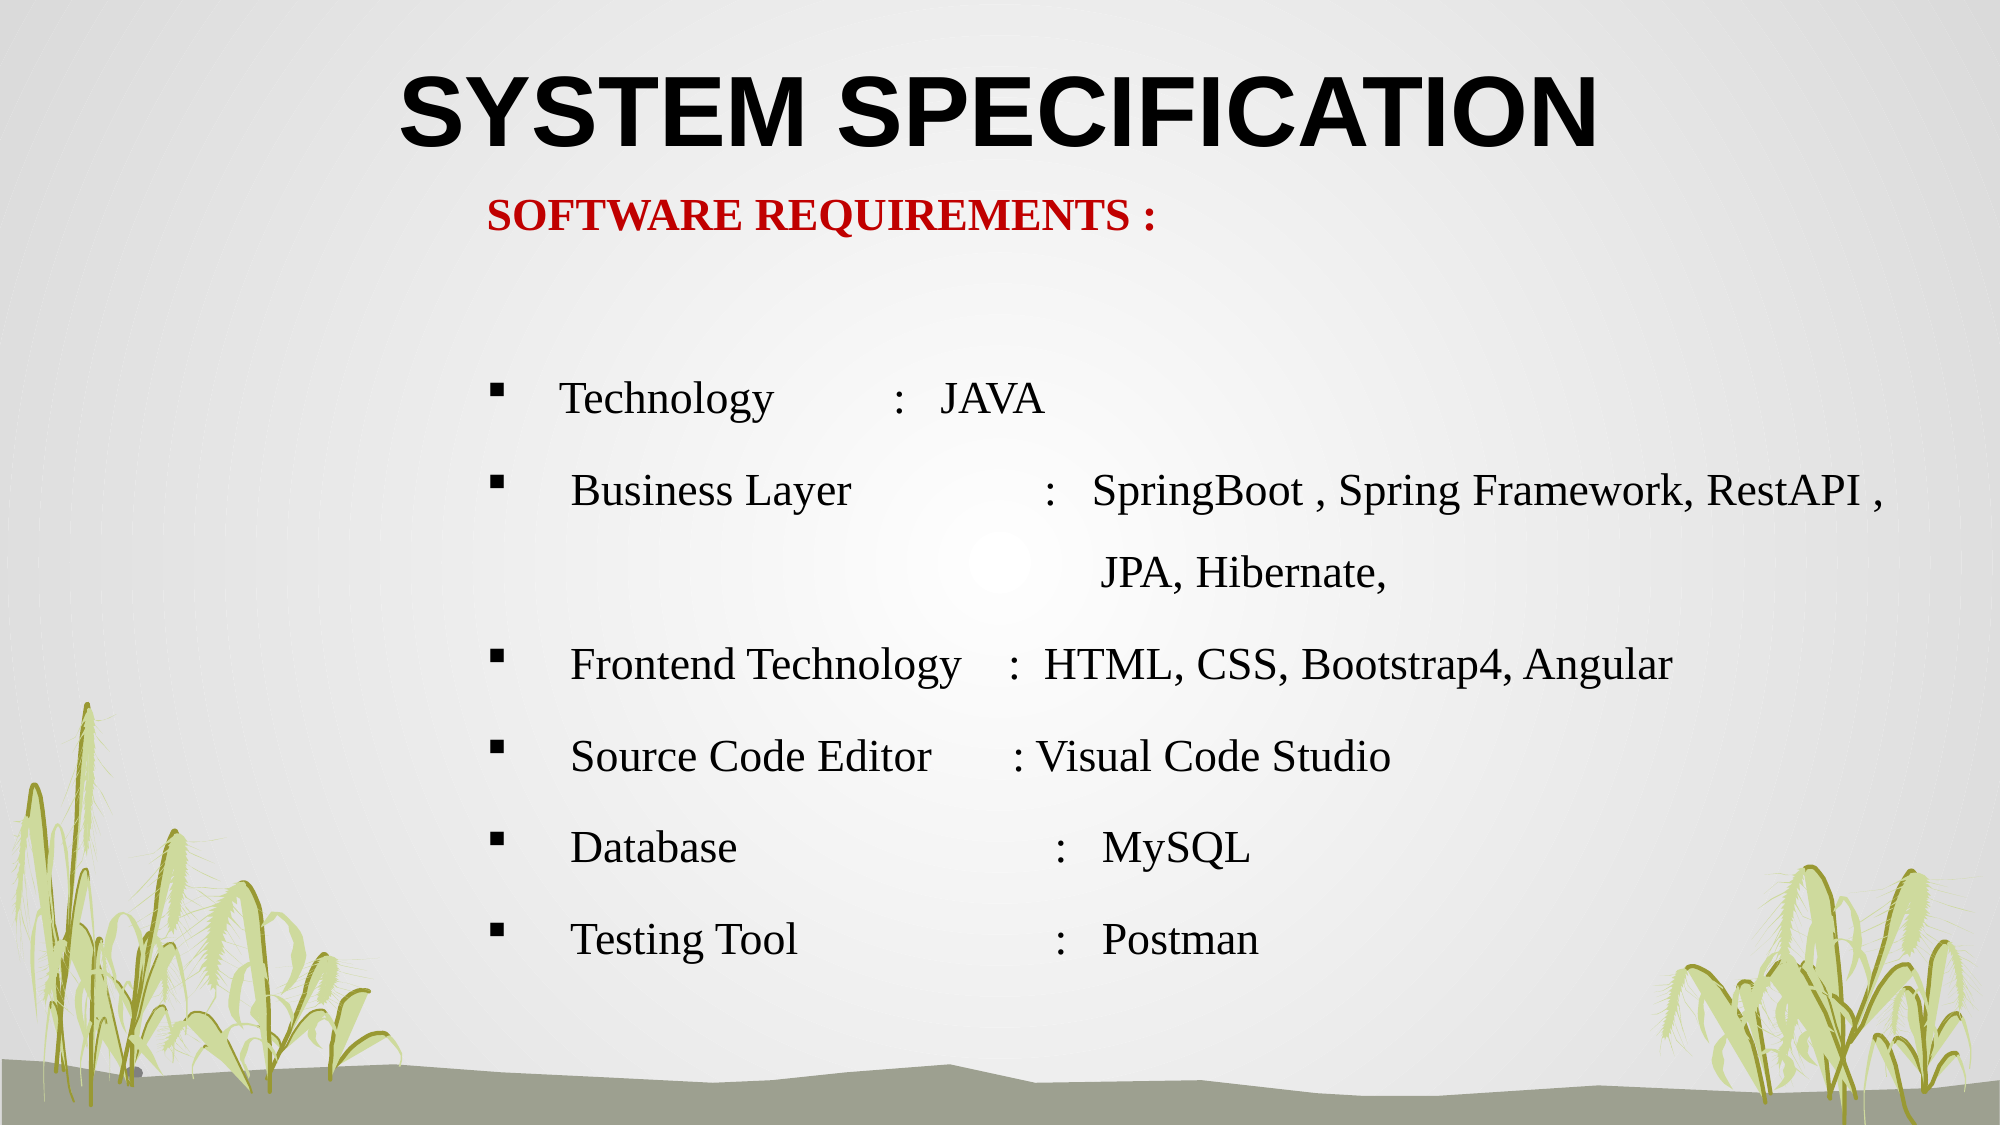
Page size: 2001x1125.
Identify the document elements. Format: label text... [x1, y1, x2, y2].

title SYSTEM SPECIFICATION [99, 0, 1900, 149]
list SOFTWARE REQUIREMENTS : Technology : JAVA Business Layer : SpringBoot , Spring Framework, RestAPI , JPA, Hibernate, Frontend Technology : HTML, CSS, Bootstrap4, Angular Source Code Editor : Visual Code Studio Database : MySQL Testing Tool : Postman [21, 149, 1900, 1085]
